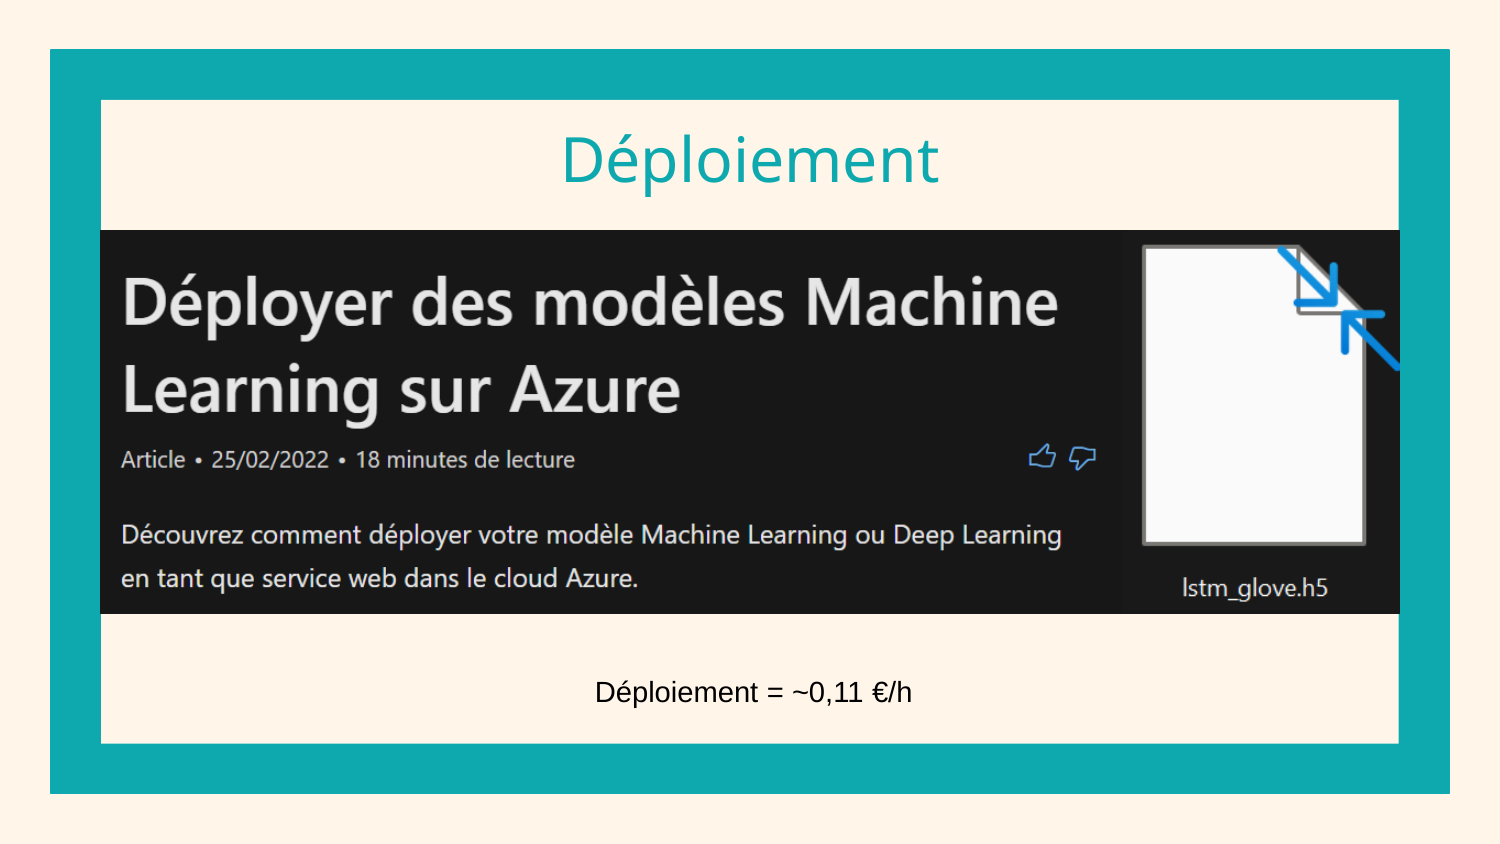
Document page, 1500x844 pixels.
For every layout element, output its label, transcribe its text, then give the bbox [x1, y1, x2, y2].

text_box Déploiement = ~0,11 €/h [580, 665, 928, 716]
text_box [100, 230, 1400, 614]
title Déploiement [180, 105, 1320, 190]
